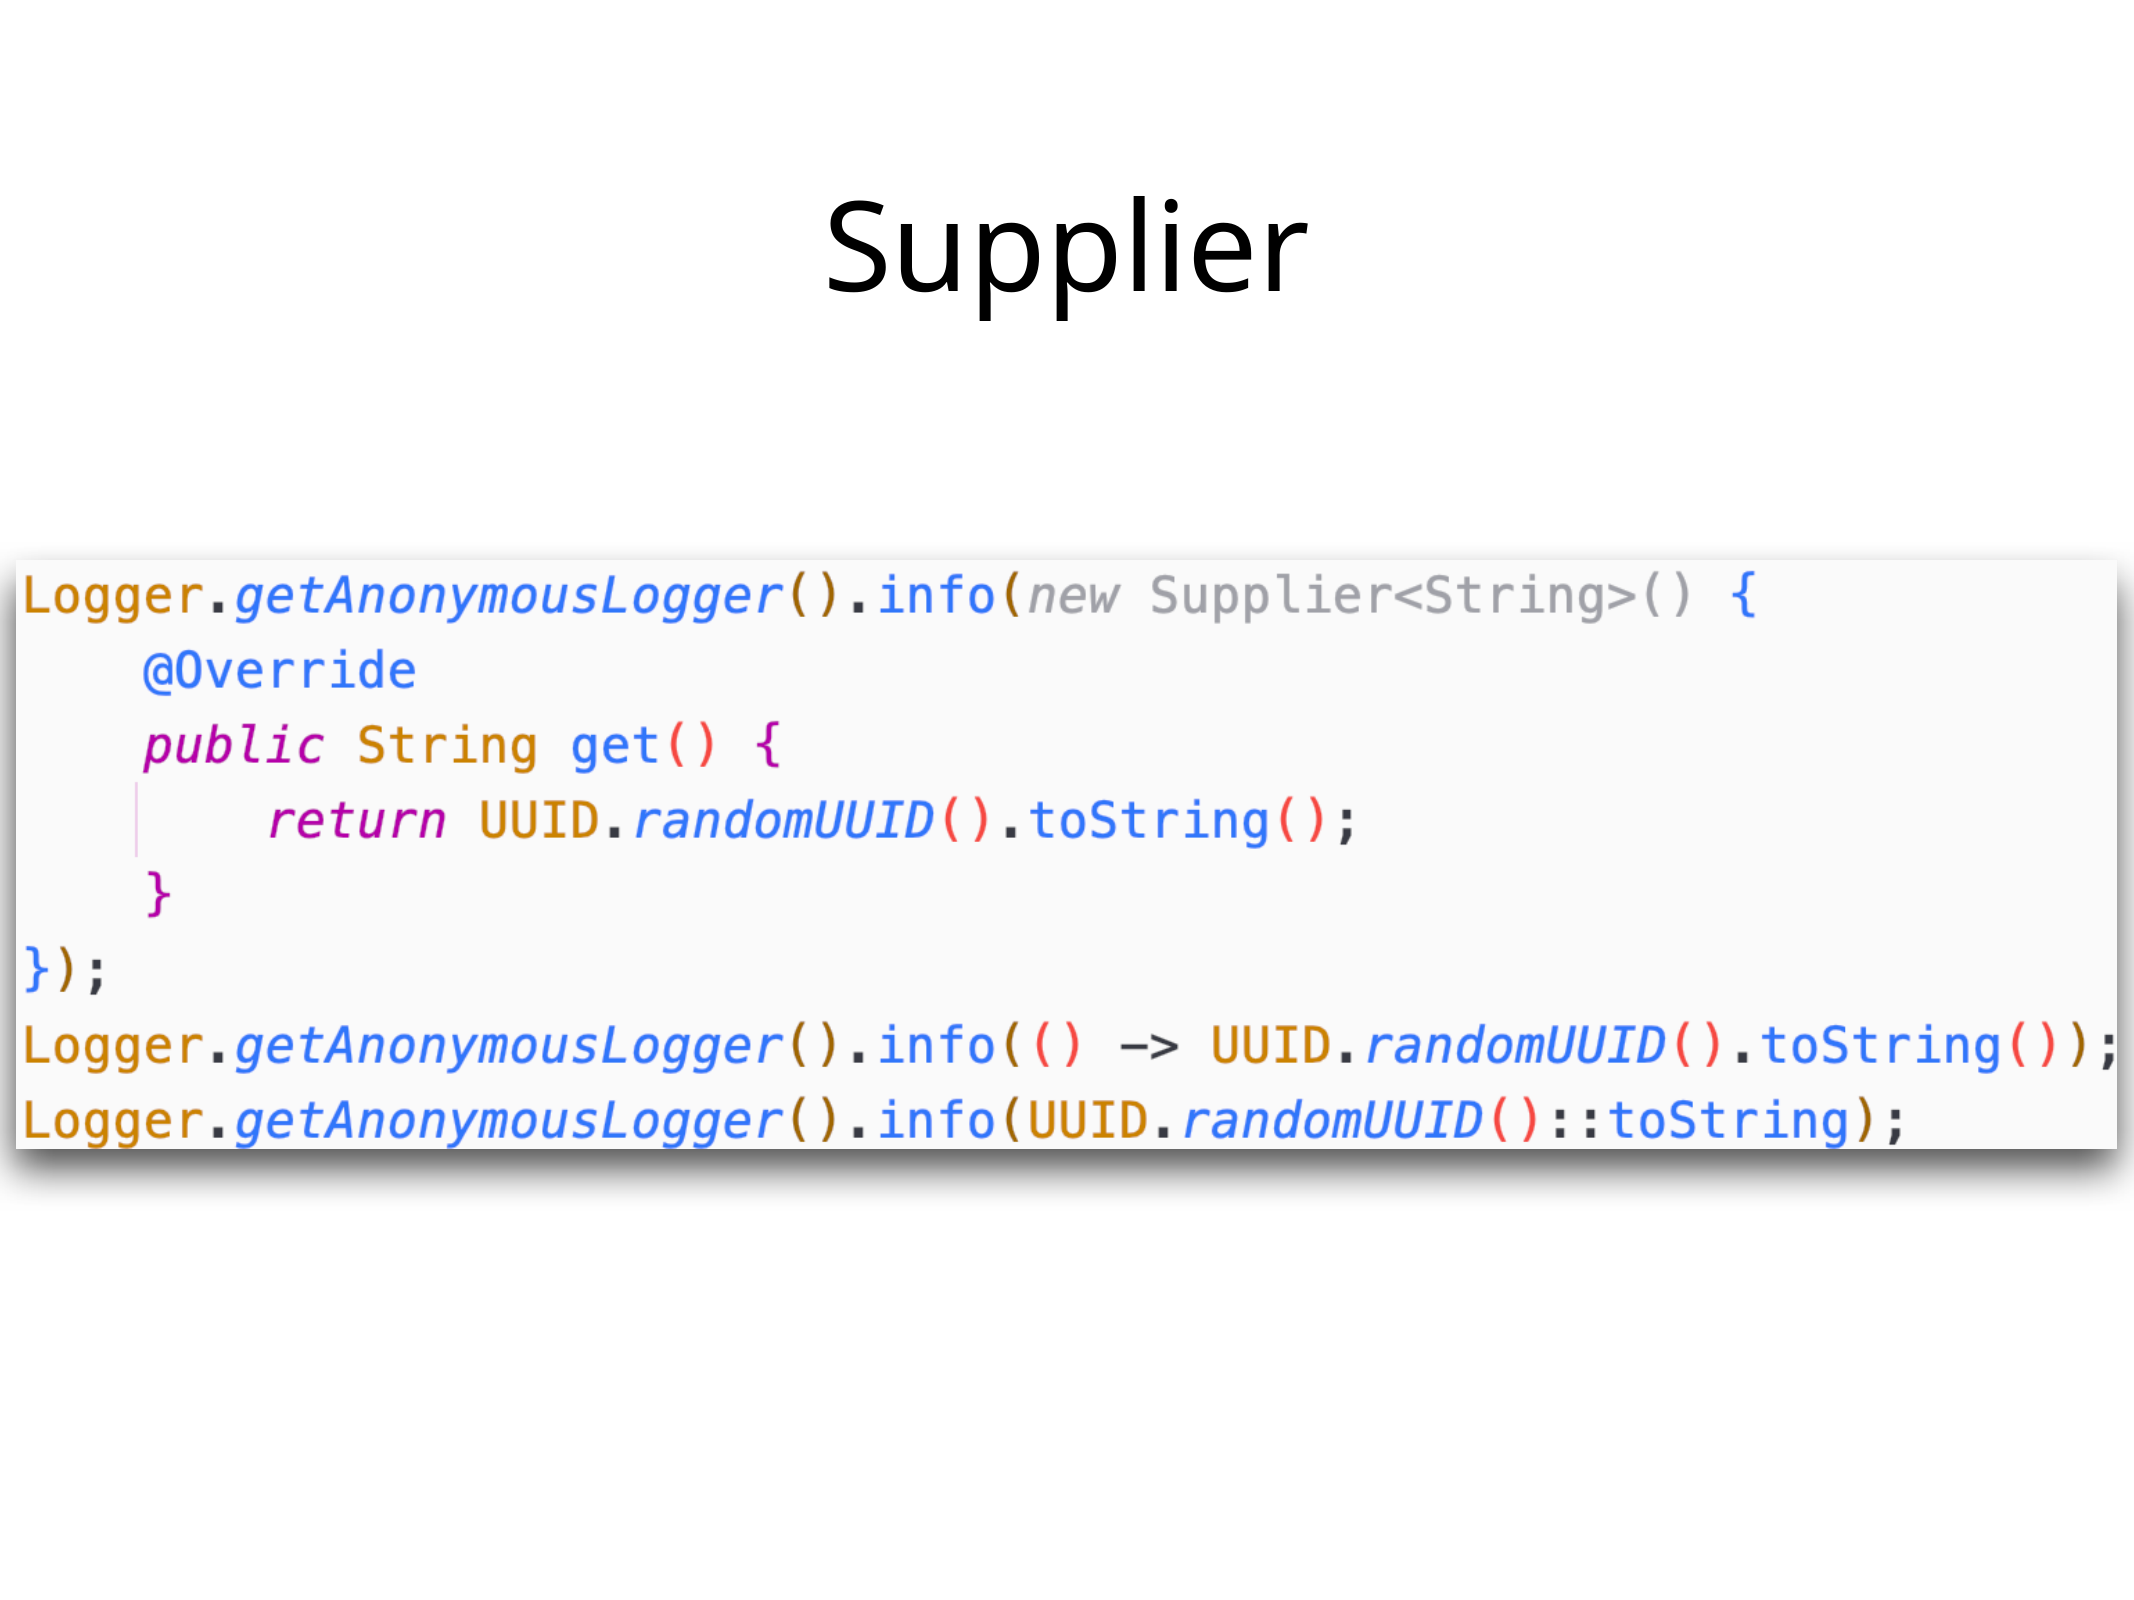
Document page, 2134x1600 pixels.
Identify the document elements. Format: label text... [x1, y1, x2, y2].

text_box Supplier [814, 175, 1319, 328]
picture [16, 560, 2117, 1149]
